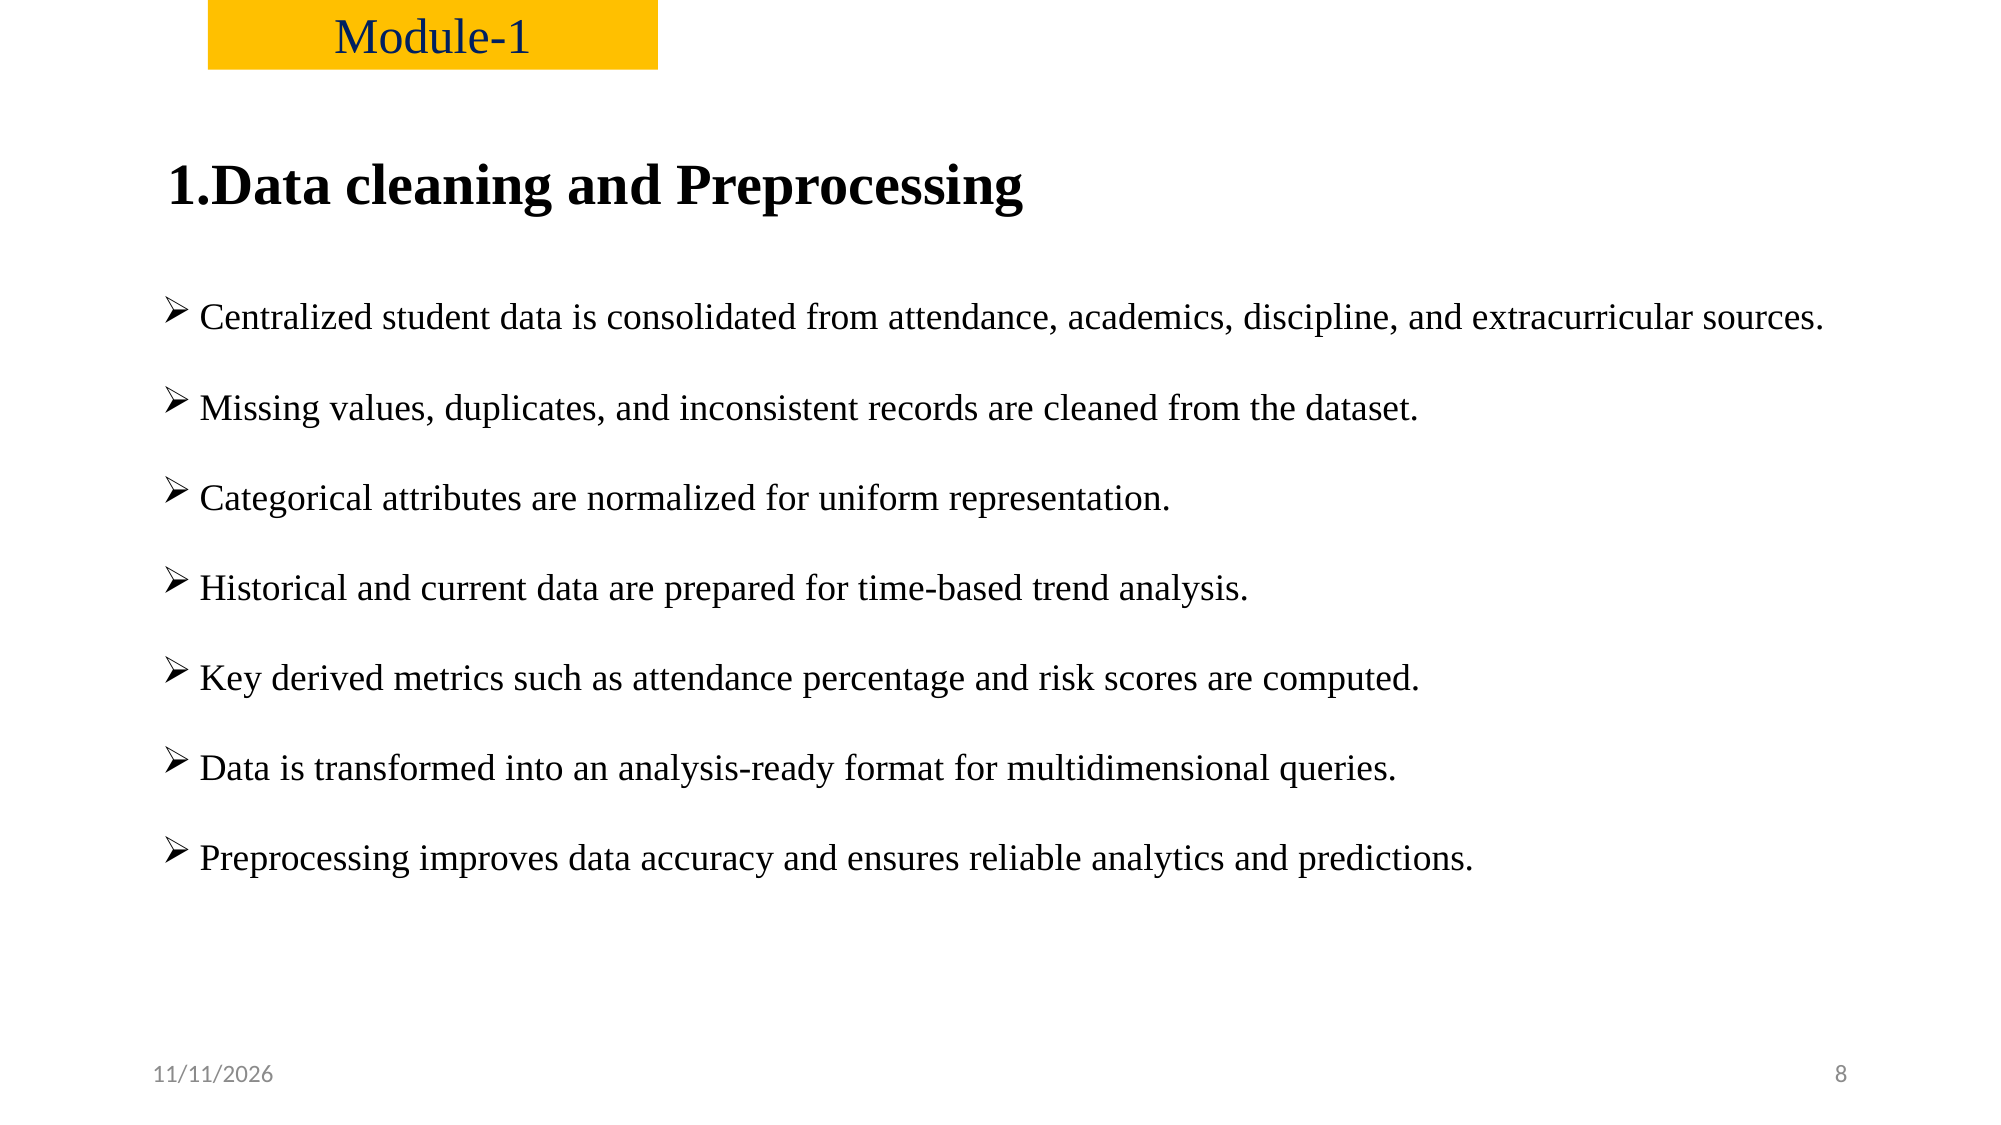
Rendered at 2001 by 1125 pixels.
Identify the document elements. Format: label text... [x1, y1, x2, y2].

list Centralized student data is consolidated from attendance, academics, discipline, and extracurricular sources. Missing values, duplicates, and inconsistent records are cleaned from the dataset. Categorical attributes are normalized for uniform representation. Historical and current data are prepared for time-based trend analysis. Key derived metrics such as attendance percentage and risk scores are computed. Data is transformed into an analysis-ready format for multidimensional queries. Preprocessing improves data accuracy and ensures reliable analytics and predictions. [147, 236, 1853, 889]
title 1.Data cleaning and Preprocessing [137, 127, 1043, 244]
slide_number 8 [1412, 1042, 1863, 1103]
text_box Module-1 [207, 0, 659, 71]
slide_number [137, 1042, 588, 1103]
